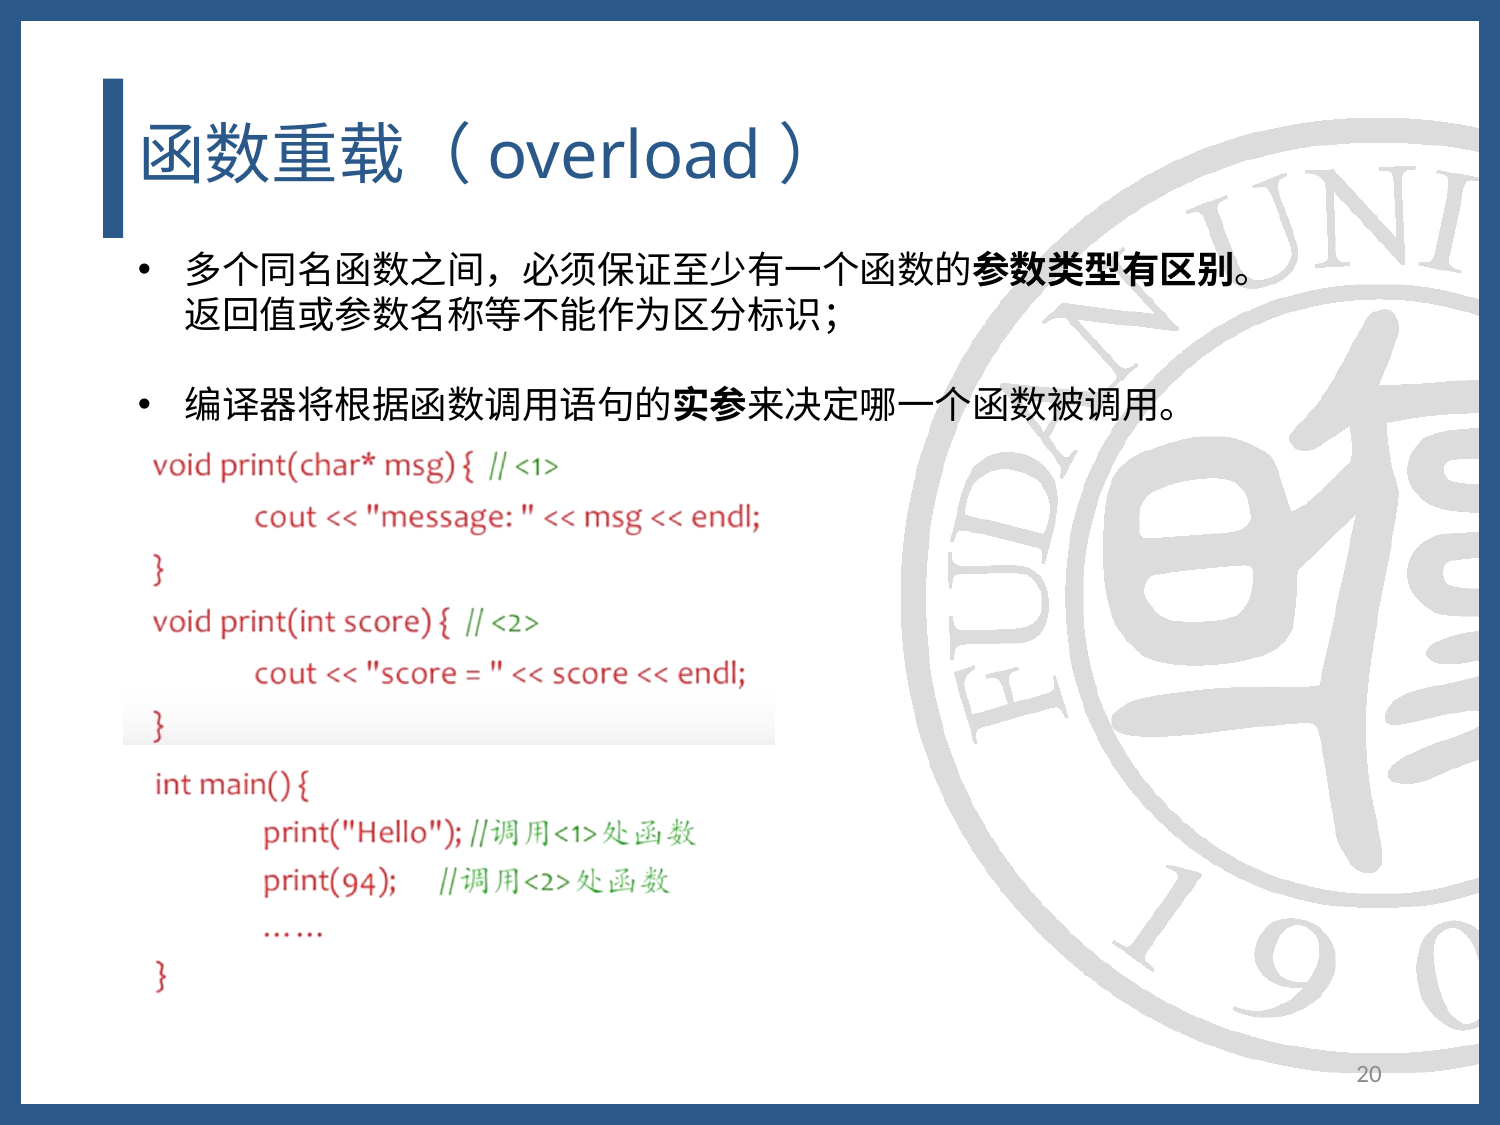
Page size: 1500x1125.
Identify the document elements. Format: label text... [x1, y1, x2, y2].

picture [123, 756, 718, 1001]
title 函数重载（overload） [123, 75, 1461, 239]
text_box 多个同名函数之间，必须保证至少有一个函数的参数类型有区别。返回值或参数名称等不能作为区分标识； 编译器将根据函数调用语句的实参来决定哪一个函数被调用。 [123, 238, 1290, 433]
slide_number 20 [1059, 1042, 1397, 1103]
picture [123, 446, 775, 745]
